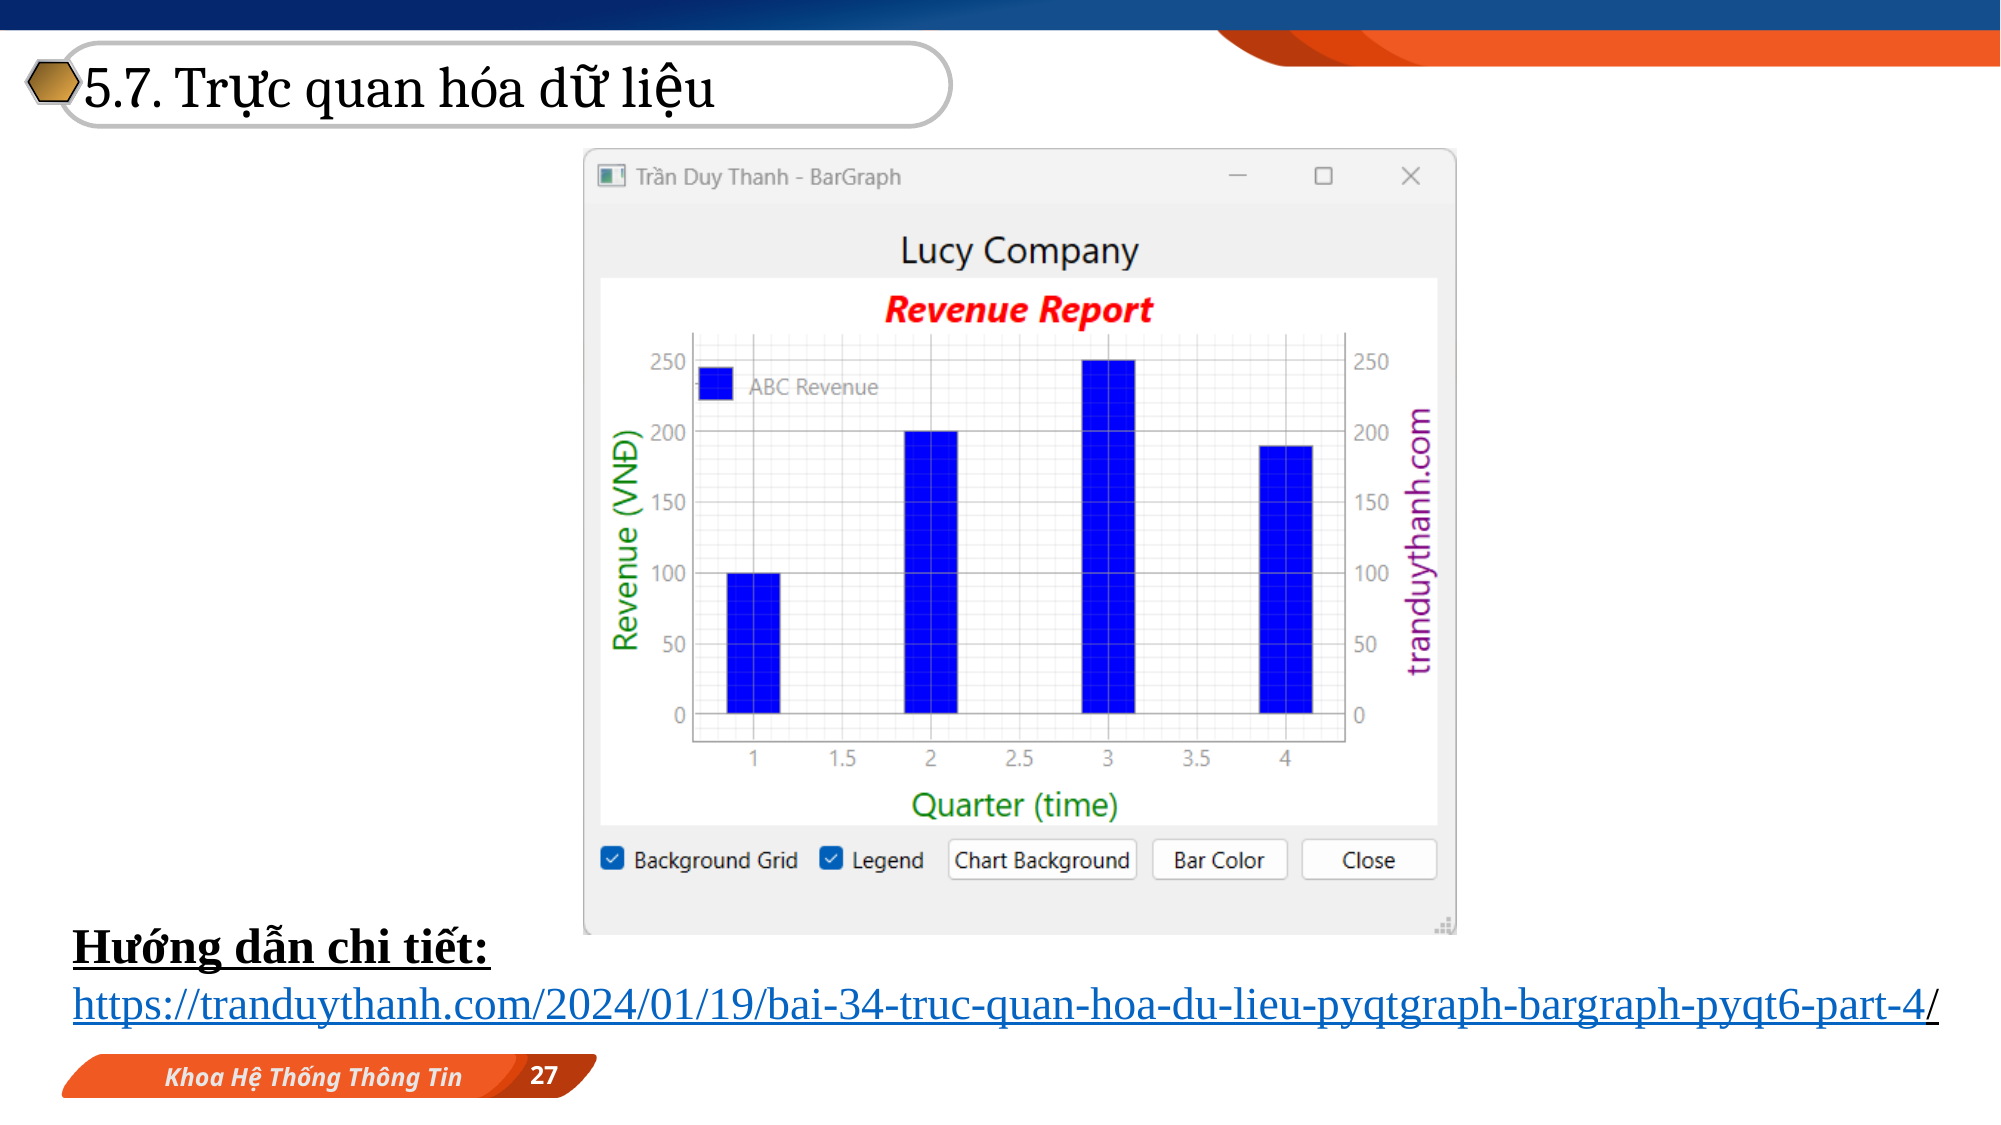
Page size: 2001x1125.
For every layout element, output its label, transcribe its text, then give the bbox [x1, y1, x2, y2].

picture [583, 148, 1457, 935]
picture [0, 0, 2001, 71]
text_box Hướng dẫn chi tiết: https://tranduythanh.com/2024/01/19/bai-34-truc-quan-hoa-du-lieu-pyqtgraph-bargraph-pyqt6-part-4/ [57, 906, 1979, 1037]
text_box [24, 42, 951, 127]
picture [34, 1017, 624, 1125]
slide_number 27 [508, 1046, 574, 1106]
footer Khoa Hệ Thống Thông Tin [119, 1054, 508, 1098]
